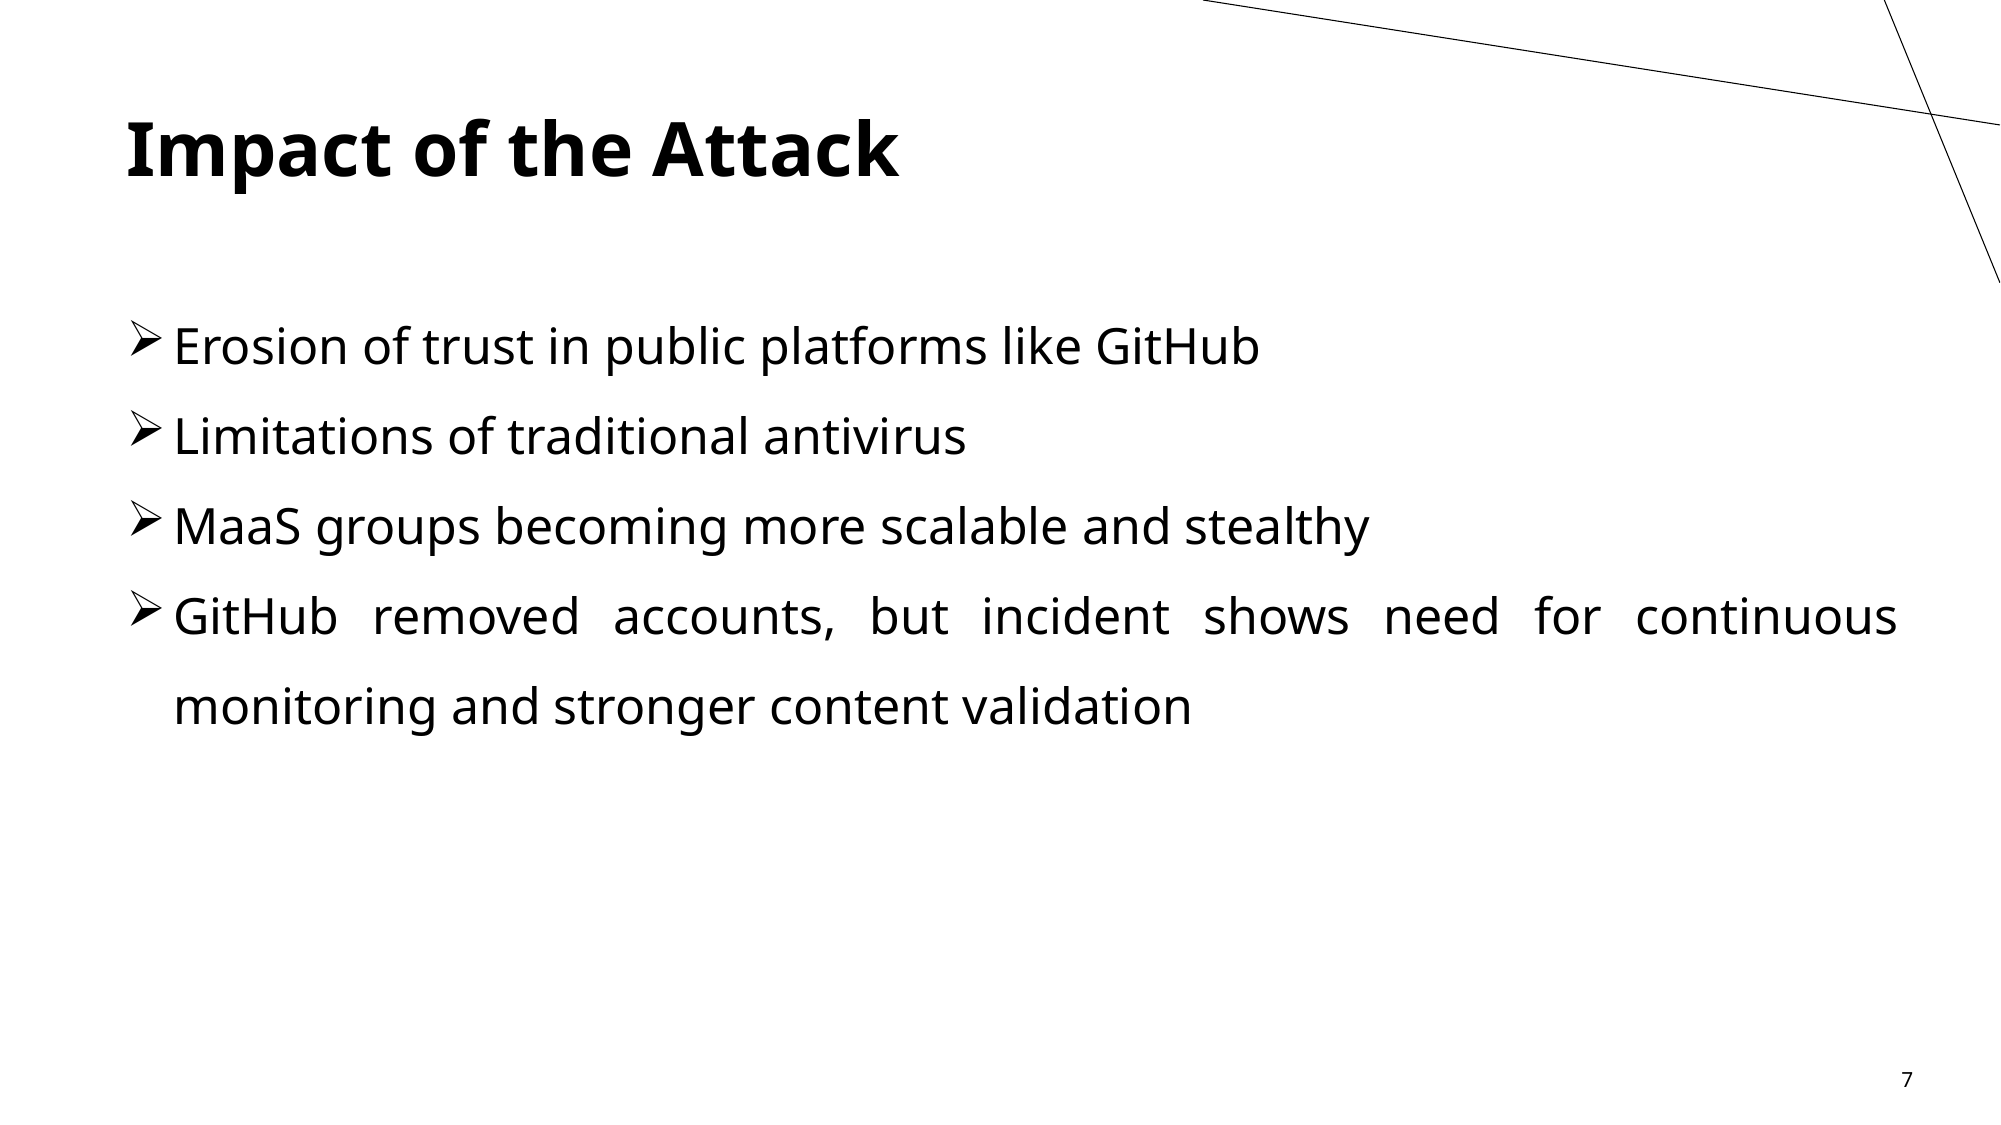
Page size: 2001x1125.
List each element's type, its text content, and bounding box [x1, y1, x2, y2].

text_box Impact of the Attack [111, 94, 1597, 199]
text_box 7 [1853, 1060, 1961, 1120]
text_box Erosion of trust in public platforms like GitHub Limitations of traditional antivirus MaaS groups becoming more scalable and stealthy GitHub removed accounts, but incident shows need for continuous monitoring and stronger content validation [111, 277, 1915, 742]
